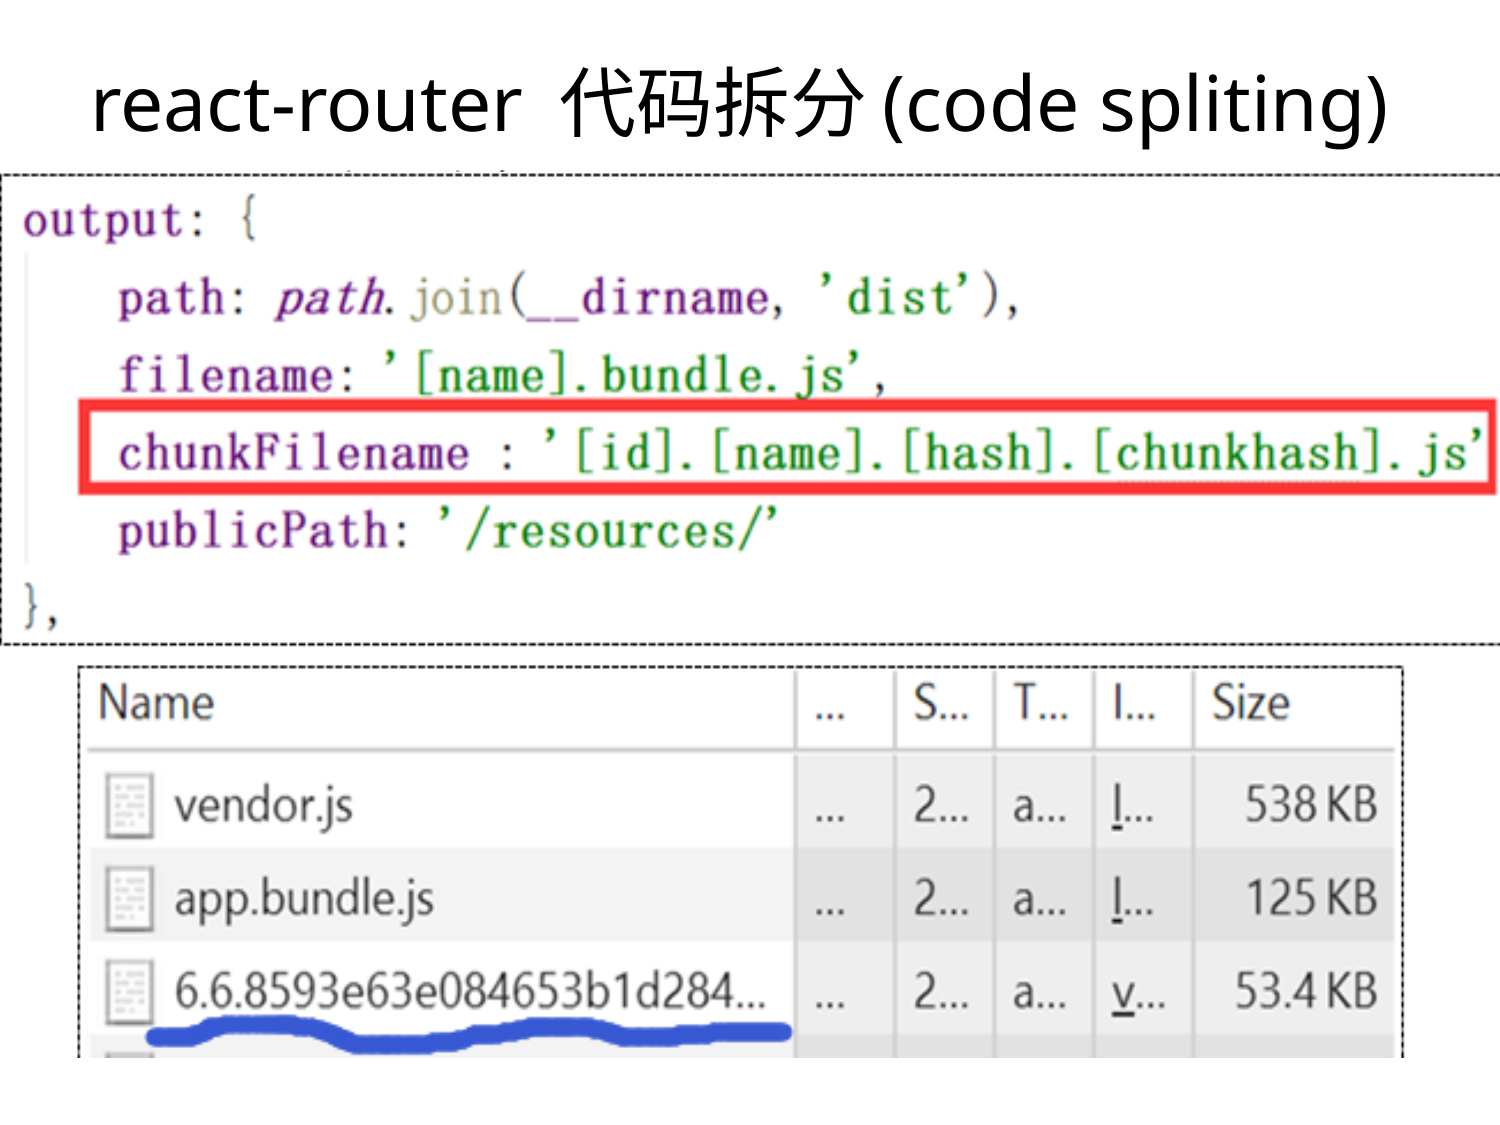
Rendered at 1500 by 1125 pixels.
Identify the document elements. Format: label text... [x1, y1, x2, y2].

text_box react-router 代码拆分(code spliting) [74, 42, 1425, 159]
picture [0, 158, 1500, 1058]
